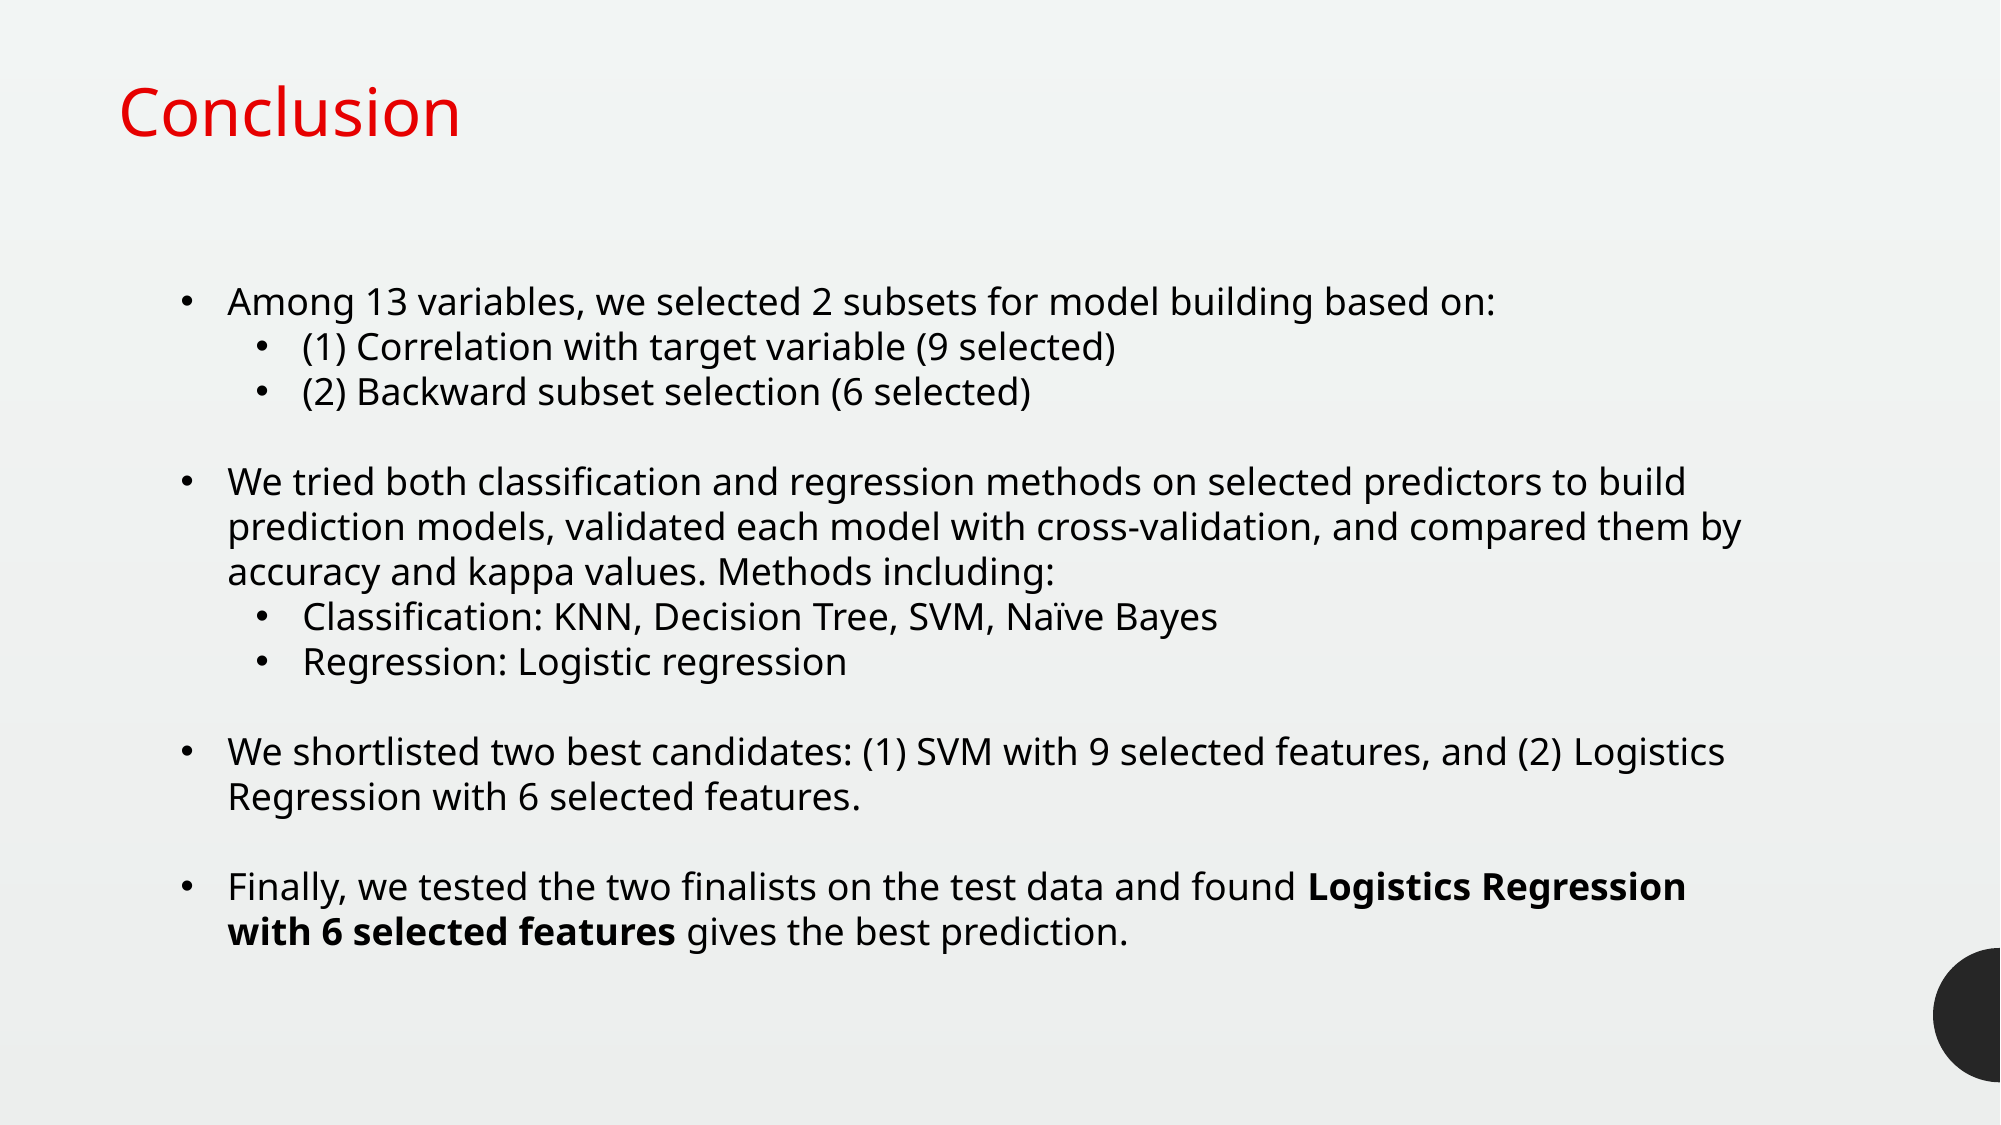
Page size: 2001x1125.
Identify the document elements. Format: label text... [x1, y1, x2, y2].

text_box Among 13 variables, we selected 2 subsets for model building based on: (1) Correlation with target variable (9 selected) (2) Backward subset selection (6 selected) We tried both classification and regression methods on selected predictors to build prediction models, validated each model with cross-validation, and compared them by accuracy and kappa values. Methods including: Classification: KNN, Decision Tree, SVM, Naïve Bayes Regression: Logistic regression We shortlisted two best candidates: (1) SVM with 9 selected features, and (2) Logistics Regression with 6 selected features. Finally, we tested the two finalists on the test data and found Logistics Regression with 6 selected features gives the best prediction. [165, 270, 1777, 961]
text_box Conclusion [103, 62, 1714, 157]
